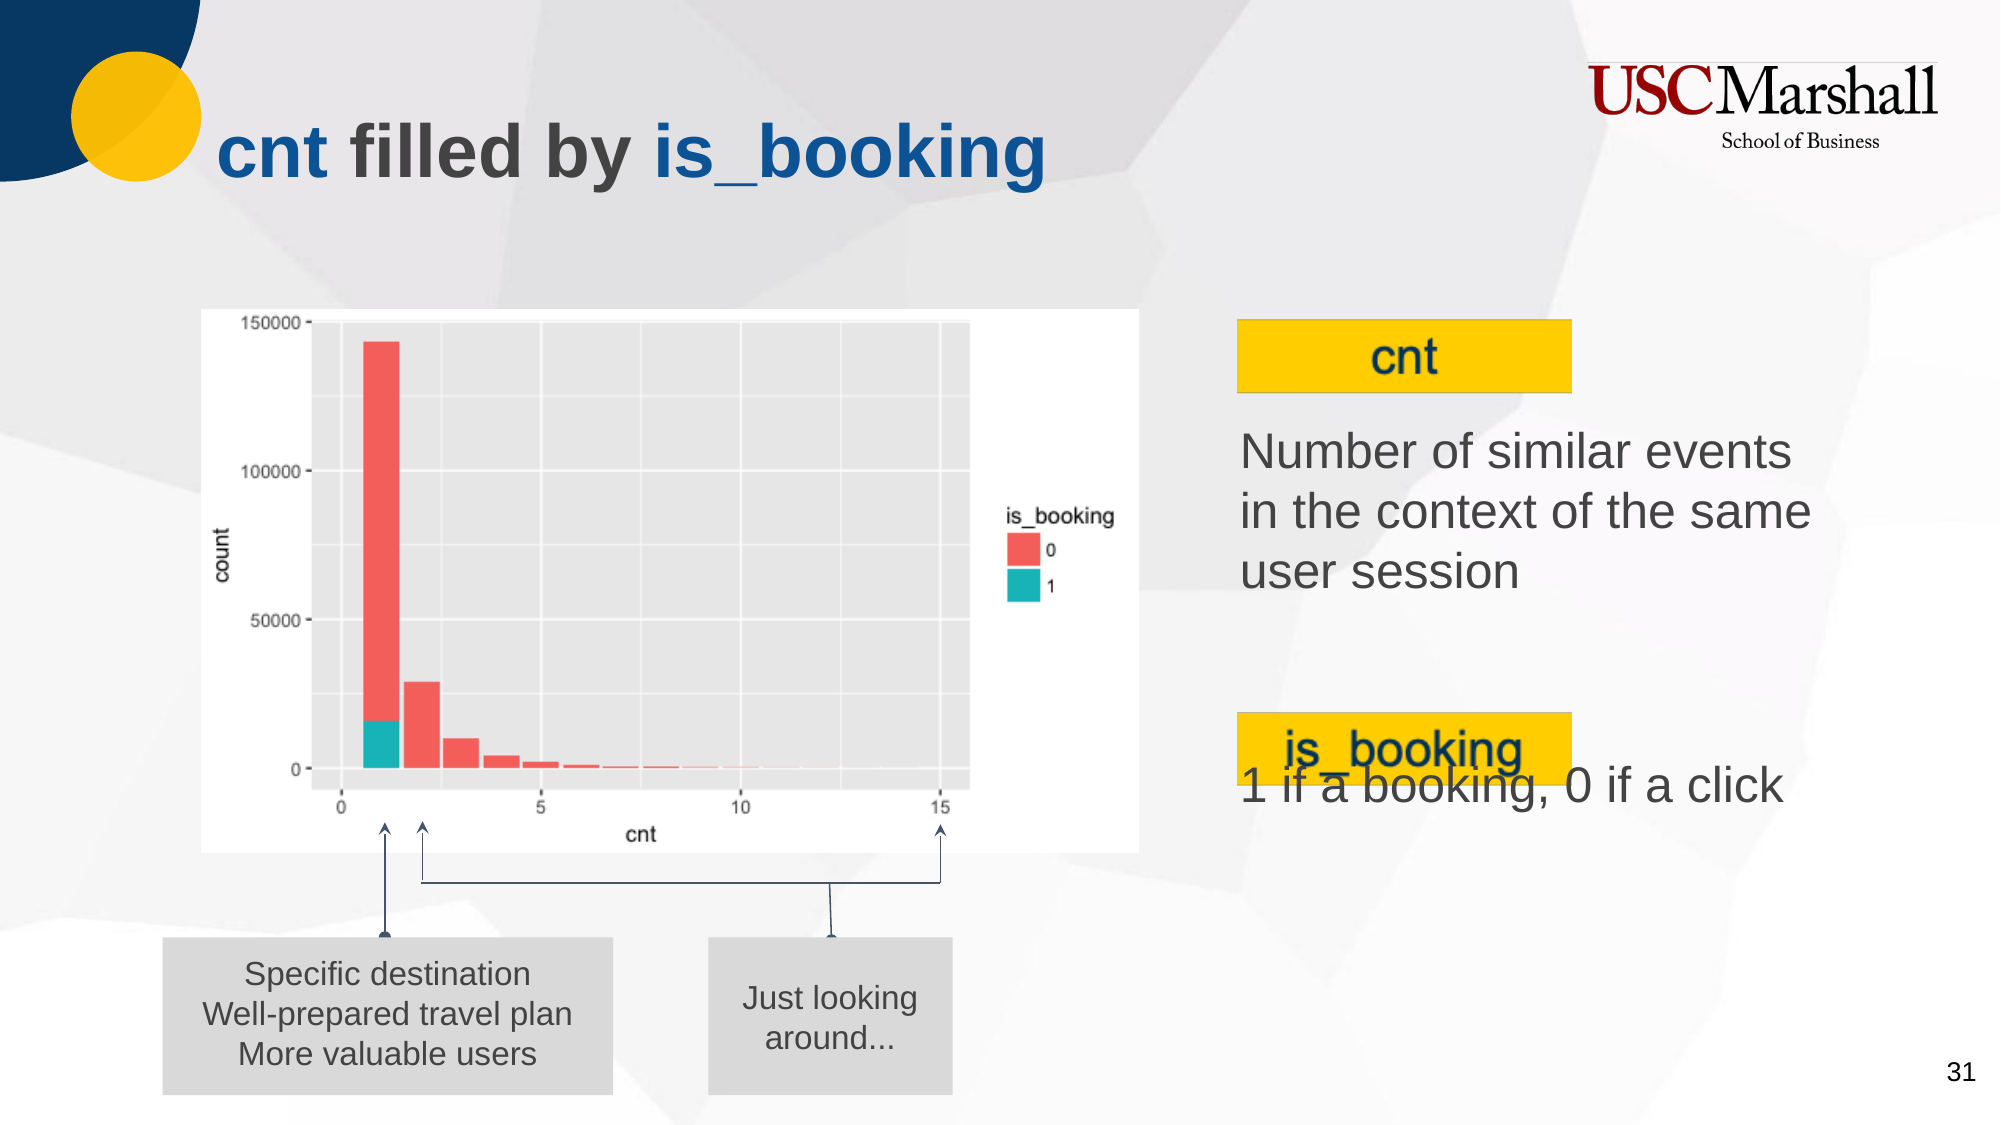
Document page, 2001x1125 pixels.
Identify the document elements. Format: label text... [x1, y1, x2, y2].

text_box Just looking around... [708, 937, 953, 1096]
text_box Number of similar events in the context of the same user session [1224, 403, 1852, 534]
text_box [0, 0, 201, 182]
picture [0, 0, 2001, 1125]
text_box cnt filled by is_booking [201, 95, 1074, 161]
text_box [71, 51, 202, 182]
slide_number ‹#› [1871, 1038, 1992, 1125]
text_box Specific destination Well-prepared travel plan More valuable users [162, 937, 614, 1096]
text_box 1 if a booking, 0 if a click [1224, 737, 1852, 909]
